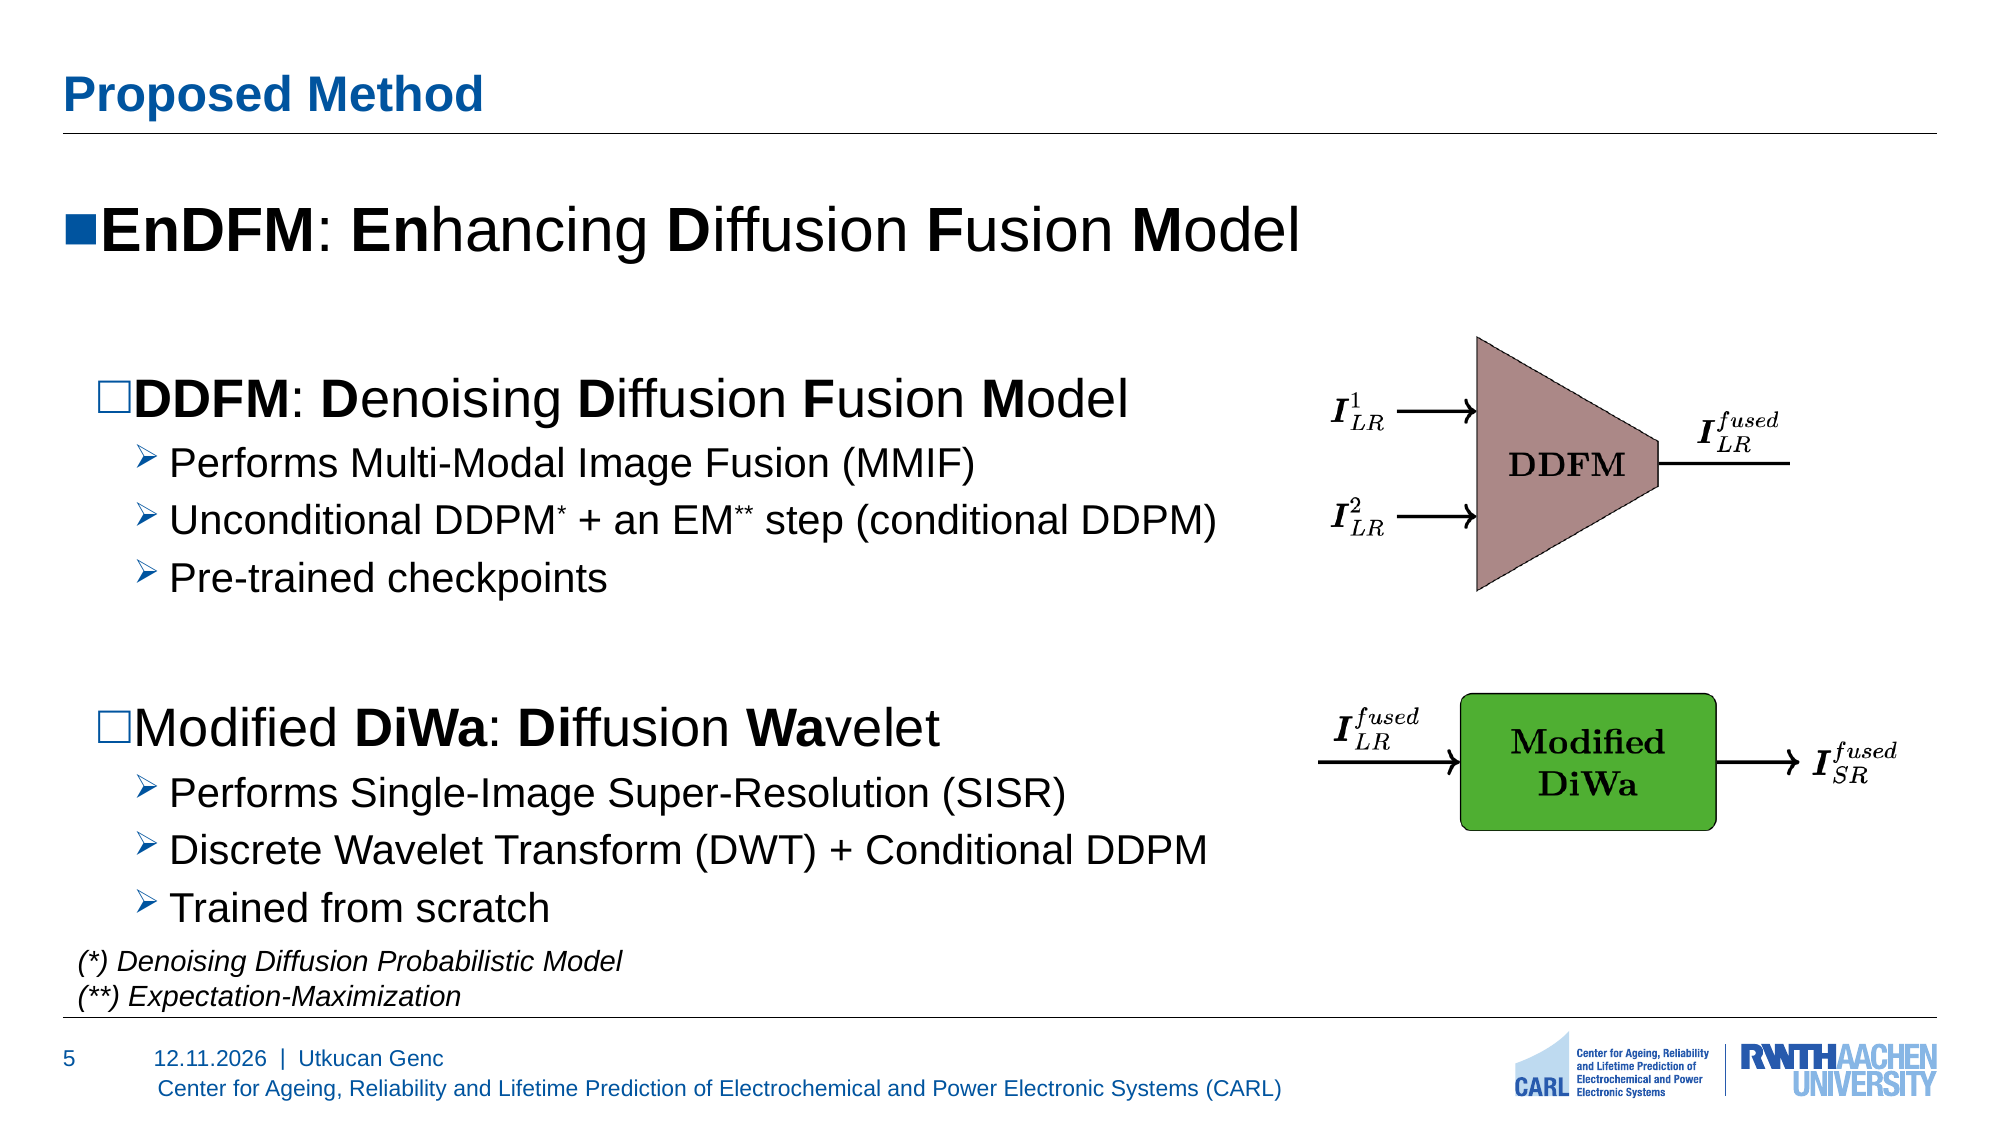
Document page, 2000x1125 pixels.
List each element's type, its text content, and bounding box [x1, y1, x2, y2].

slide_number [1019, 1043, 1084, 1125]
list EnDFM: Enhancing Diffusion Fusion Model DDFM: Denoising Diffusion Fusion Model Performs Multi-Modal Image Fusion (MMIF) Unconditional DDPM* + an EM** step (conditional DDPM) Pre-trained checkpoints Modified DiWa: Diffusion Wavelet Performs Single-Image Super-Resolution (SISR) Discrete Wavelet Transform (DWT) + Conditional DDPM Trained from scratch [63, 188, 1305, 906]
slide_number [153, 1043, 298, 1125]
picture [1318, 668, 1911, 855]
title Proposed Method [63, 33, 1937, 123]
text_box (*) Denoising Diffusion Probabilistic Model (**) Expectation-Maximization [62, 934, 784, 1020]
picture [1318, 328, 1790, 602]
slide_number 5 [63, 1043, 223, 1109]
footer Utkucan Genc [298, 1043, 1019, 1125]
